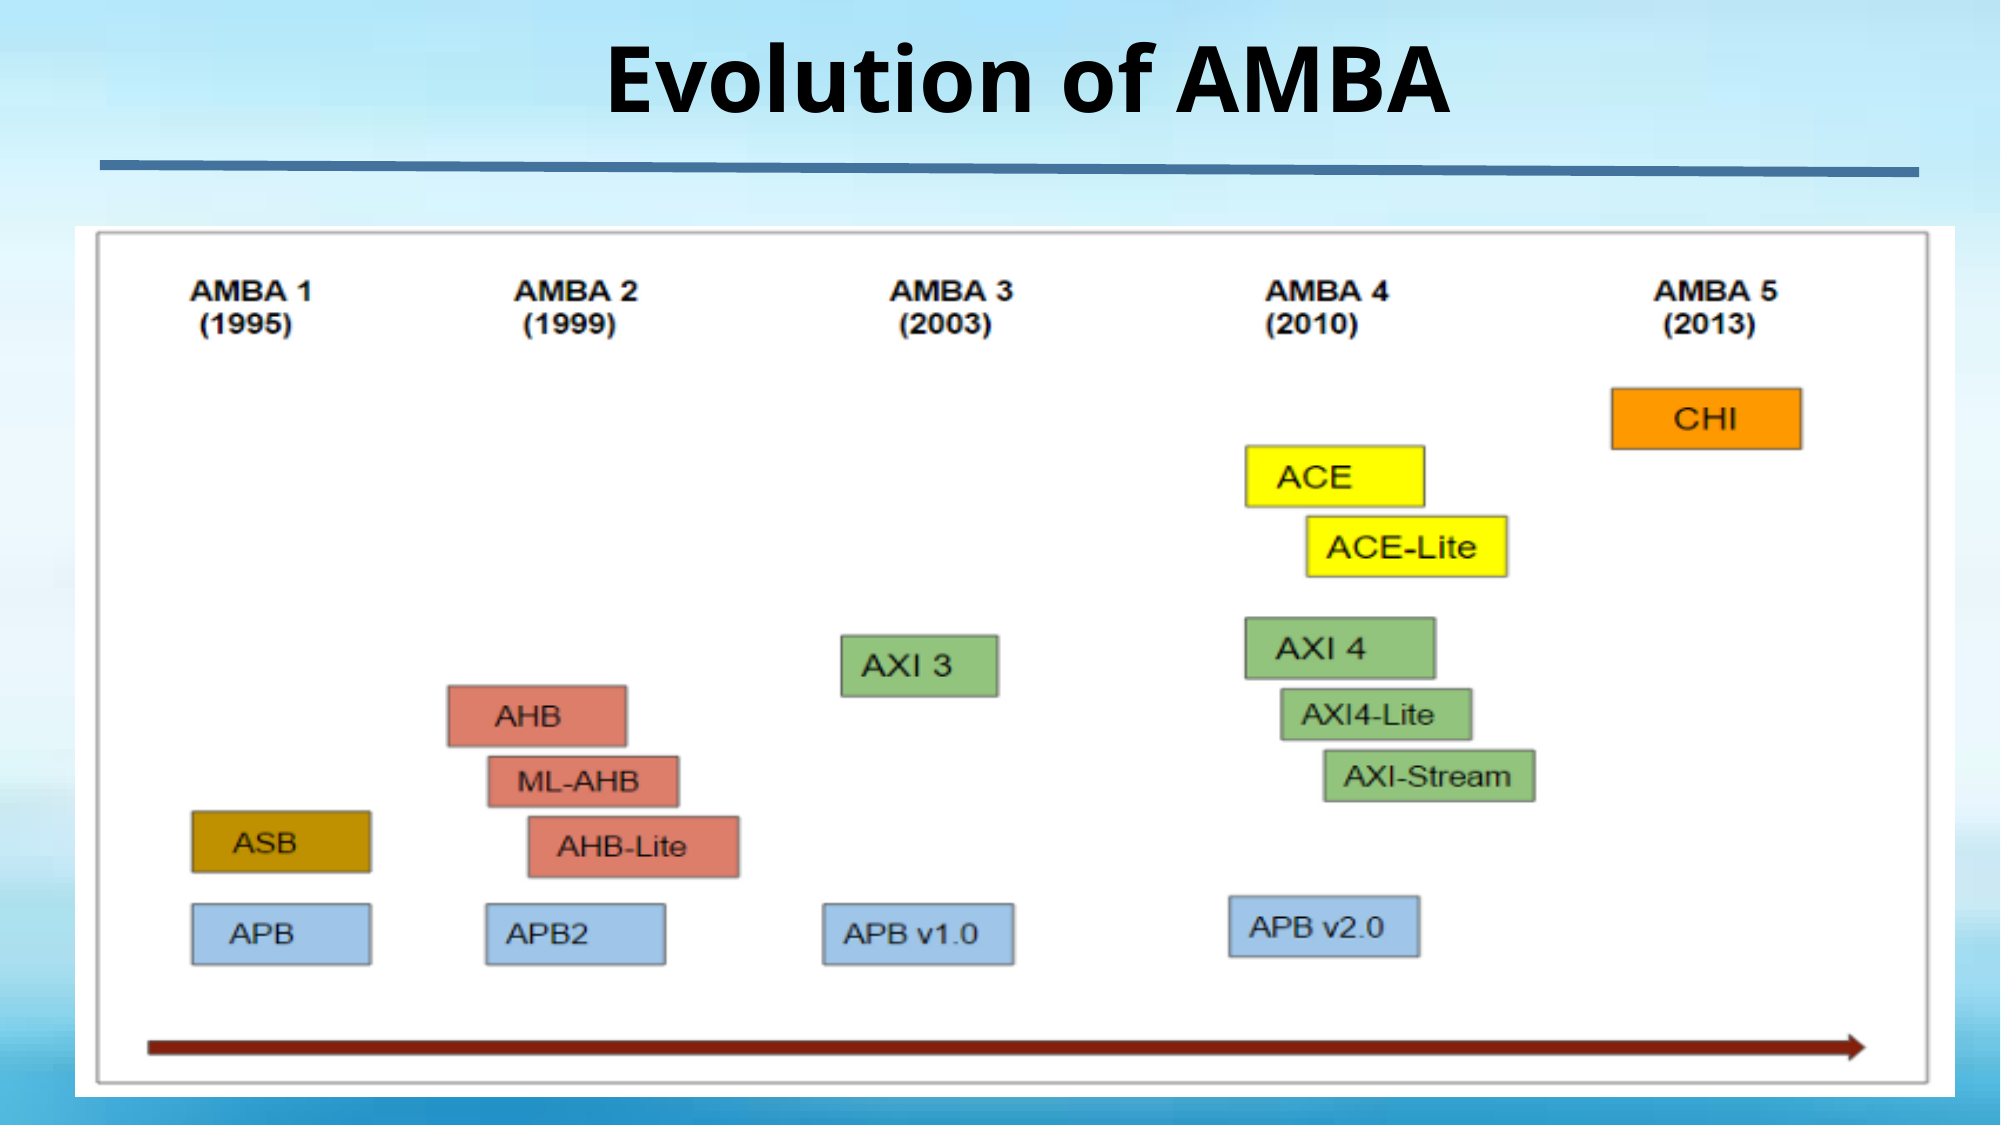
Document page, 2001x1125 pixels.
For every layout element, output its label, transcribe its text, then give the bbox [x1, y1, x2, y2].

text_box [99, 165, 1920, 173]
title Evolution of AMBA [137, 0, 1863, 165]
picture [0, 0, 2001, 1125]
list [75, 226, 1955, 1097]
